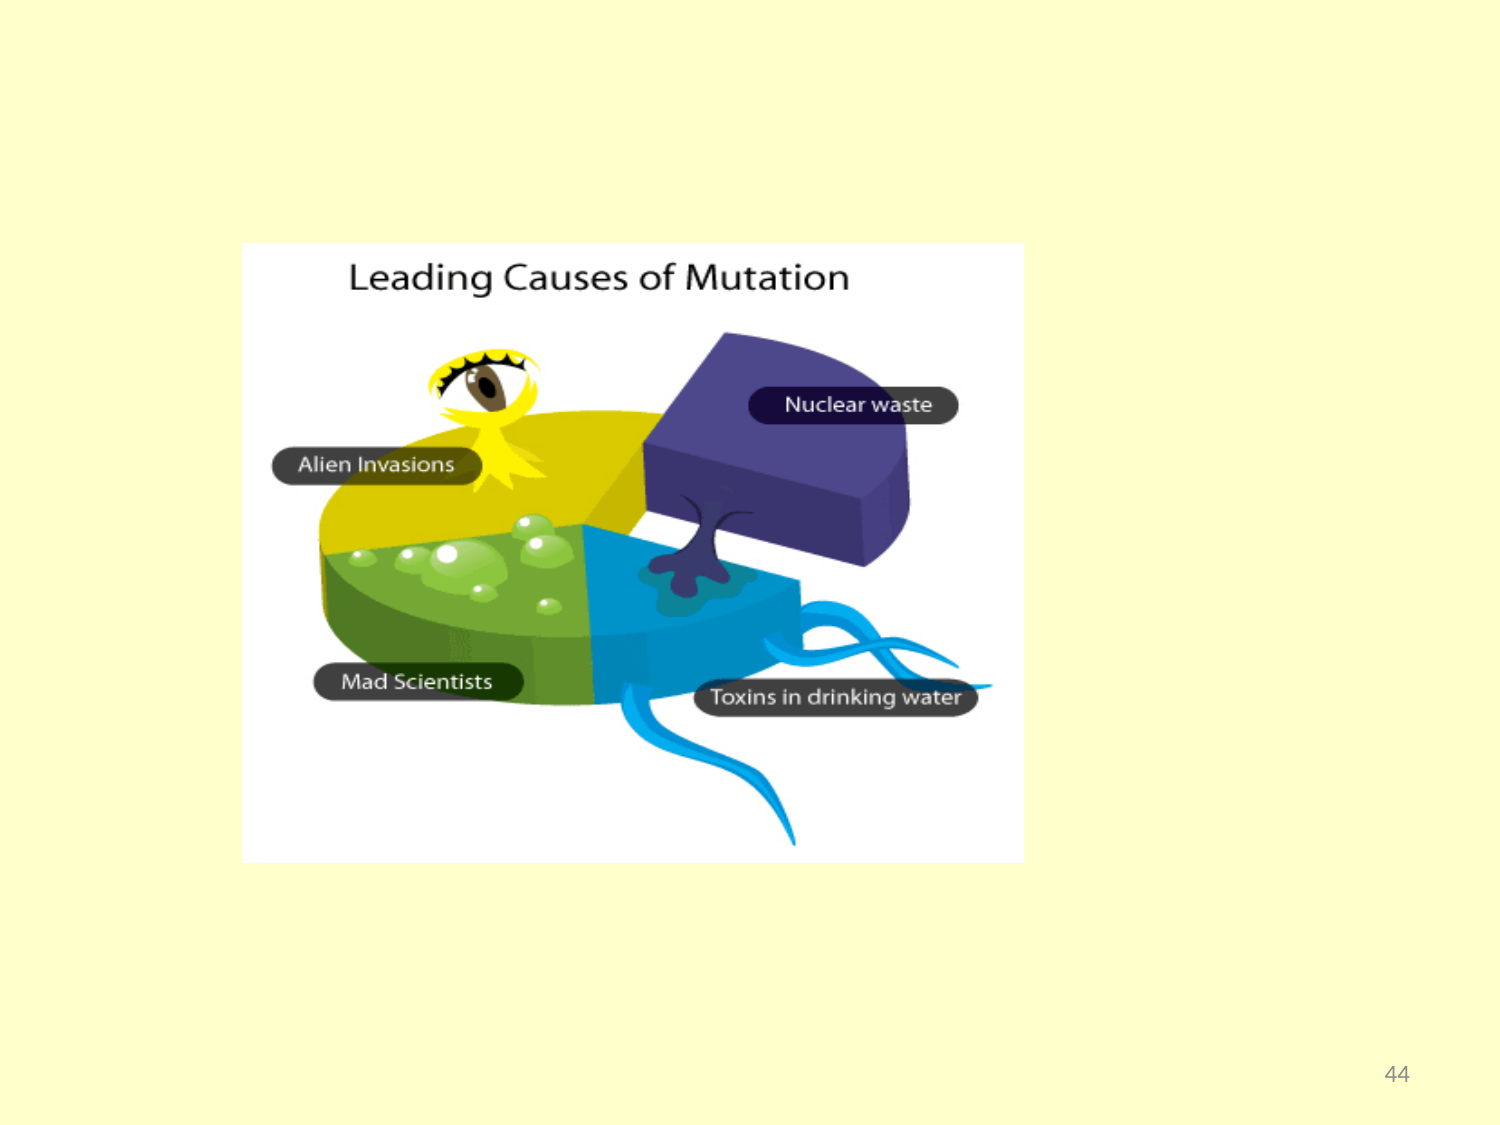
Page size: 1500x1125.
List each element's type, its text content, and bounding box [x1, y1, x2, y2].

picture [241, 243, 1024, 863]
slide_number 44 [1074, 1042, 1425, 1103]
